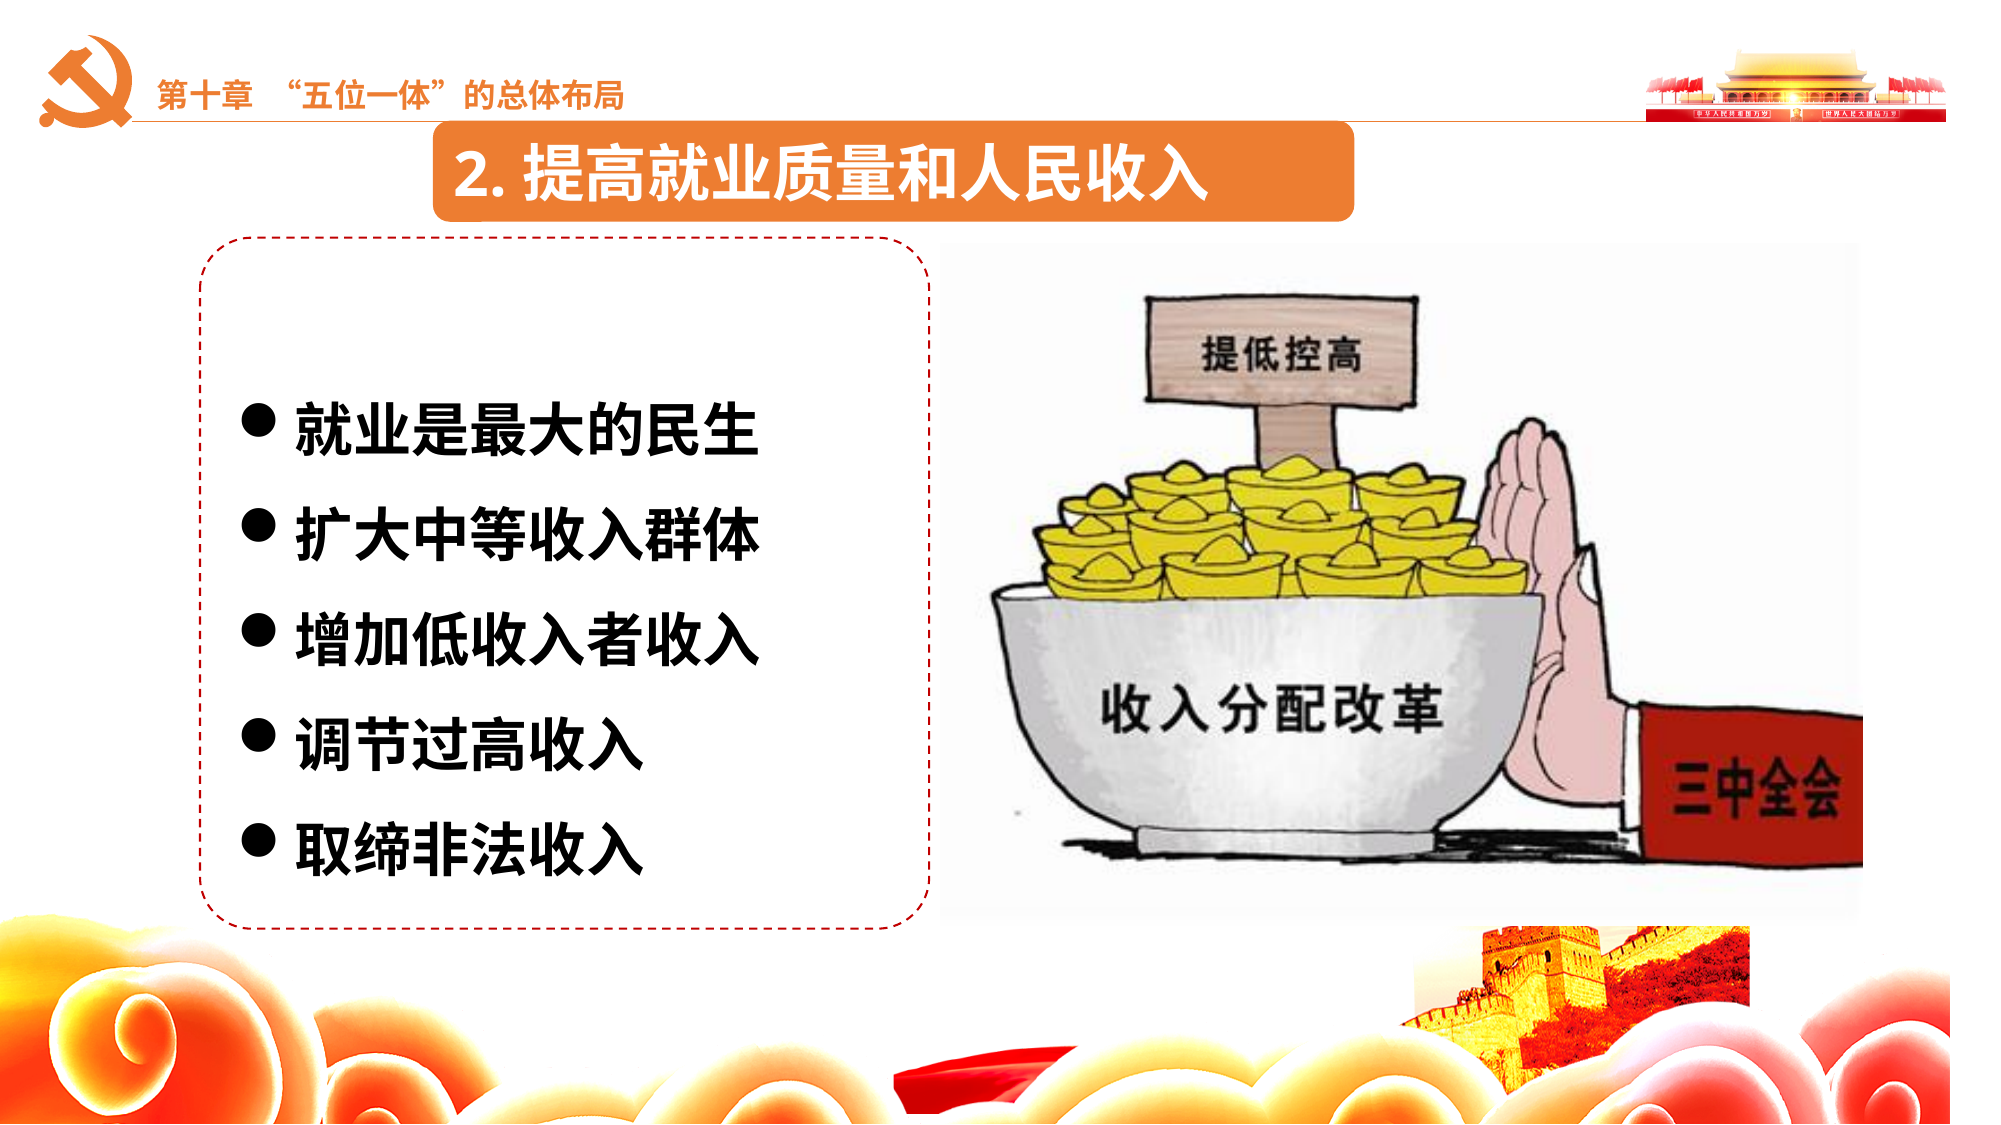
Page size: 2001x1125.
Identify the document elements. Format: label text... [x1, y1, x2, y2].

text_box [198, 236, 931, 898]
picture [0, 242, 1950, 1124]
picture [1646, 41, 1946, 122]
text_box 就业是最大的民生 扩大中等收入群体 增加低收入者收入 调节过高收入 取缔非法收入 [220, 349, 918, 891]
text_box 2.提高就业质量和人民收入 [432, 120, 1355, 222]
